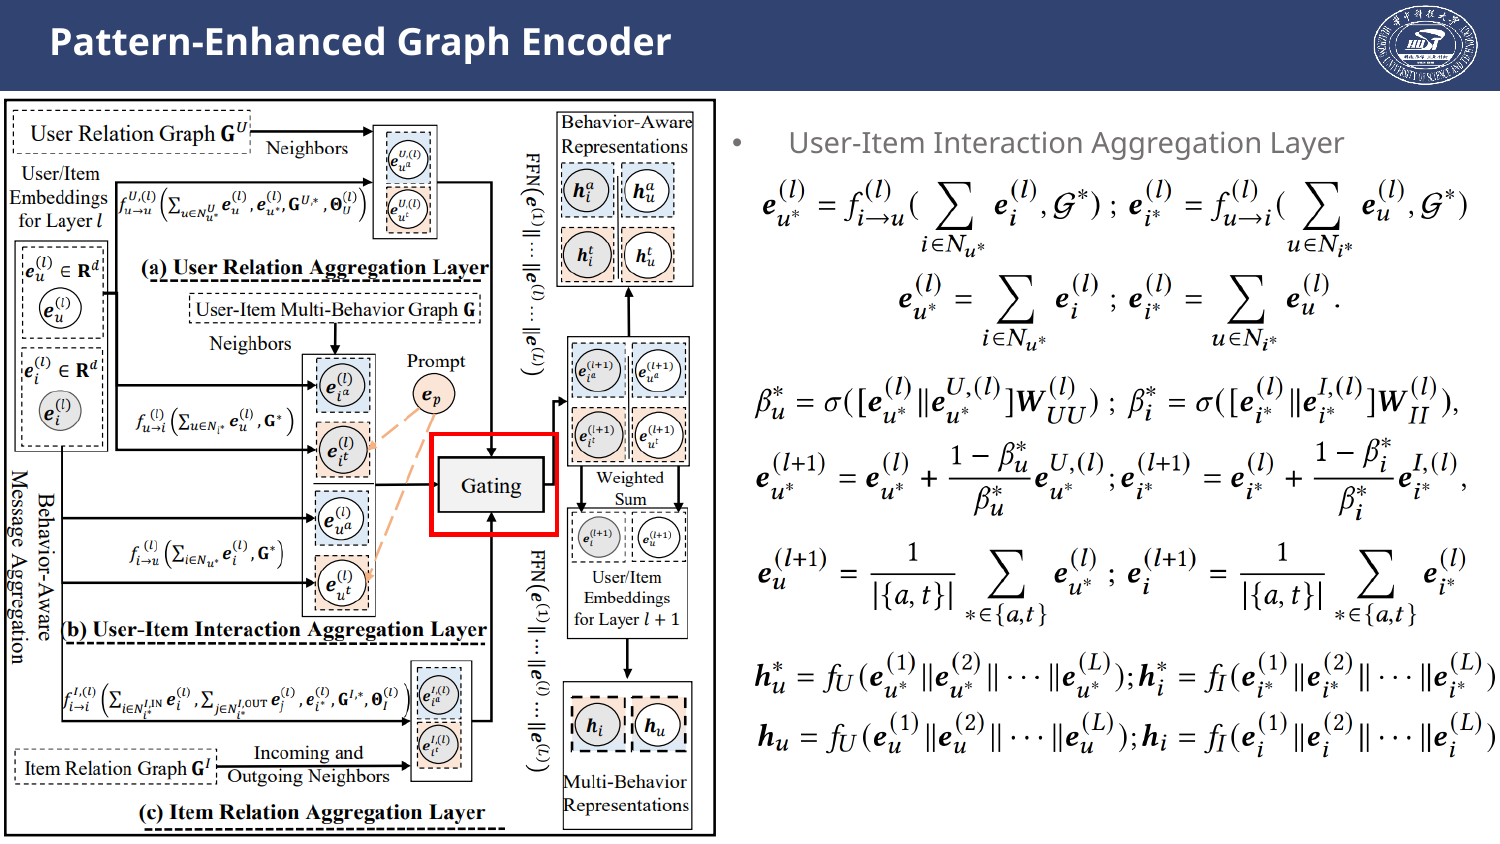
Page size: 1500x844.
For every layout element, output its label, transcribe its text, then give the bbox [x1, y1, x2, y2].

picture [749, 649, 1497, 761]
text_box User-Item Interaction Aggregation Layer [719, 99, 1410, 167]
picture [0, 94, 719, 839]
text_box Pattern-Enhanced Graph Encoder [34, 10, 718, 71]
picture [749, 372, 1468, 522]
picture [761, 171, 1468, 353]
picture [1365, 1, 1483, 90]
picture [752, 541, 1468, 629]
